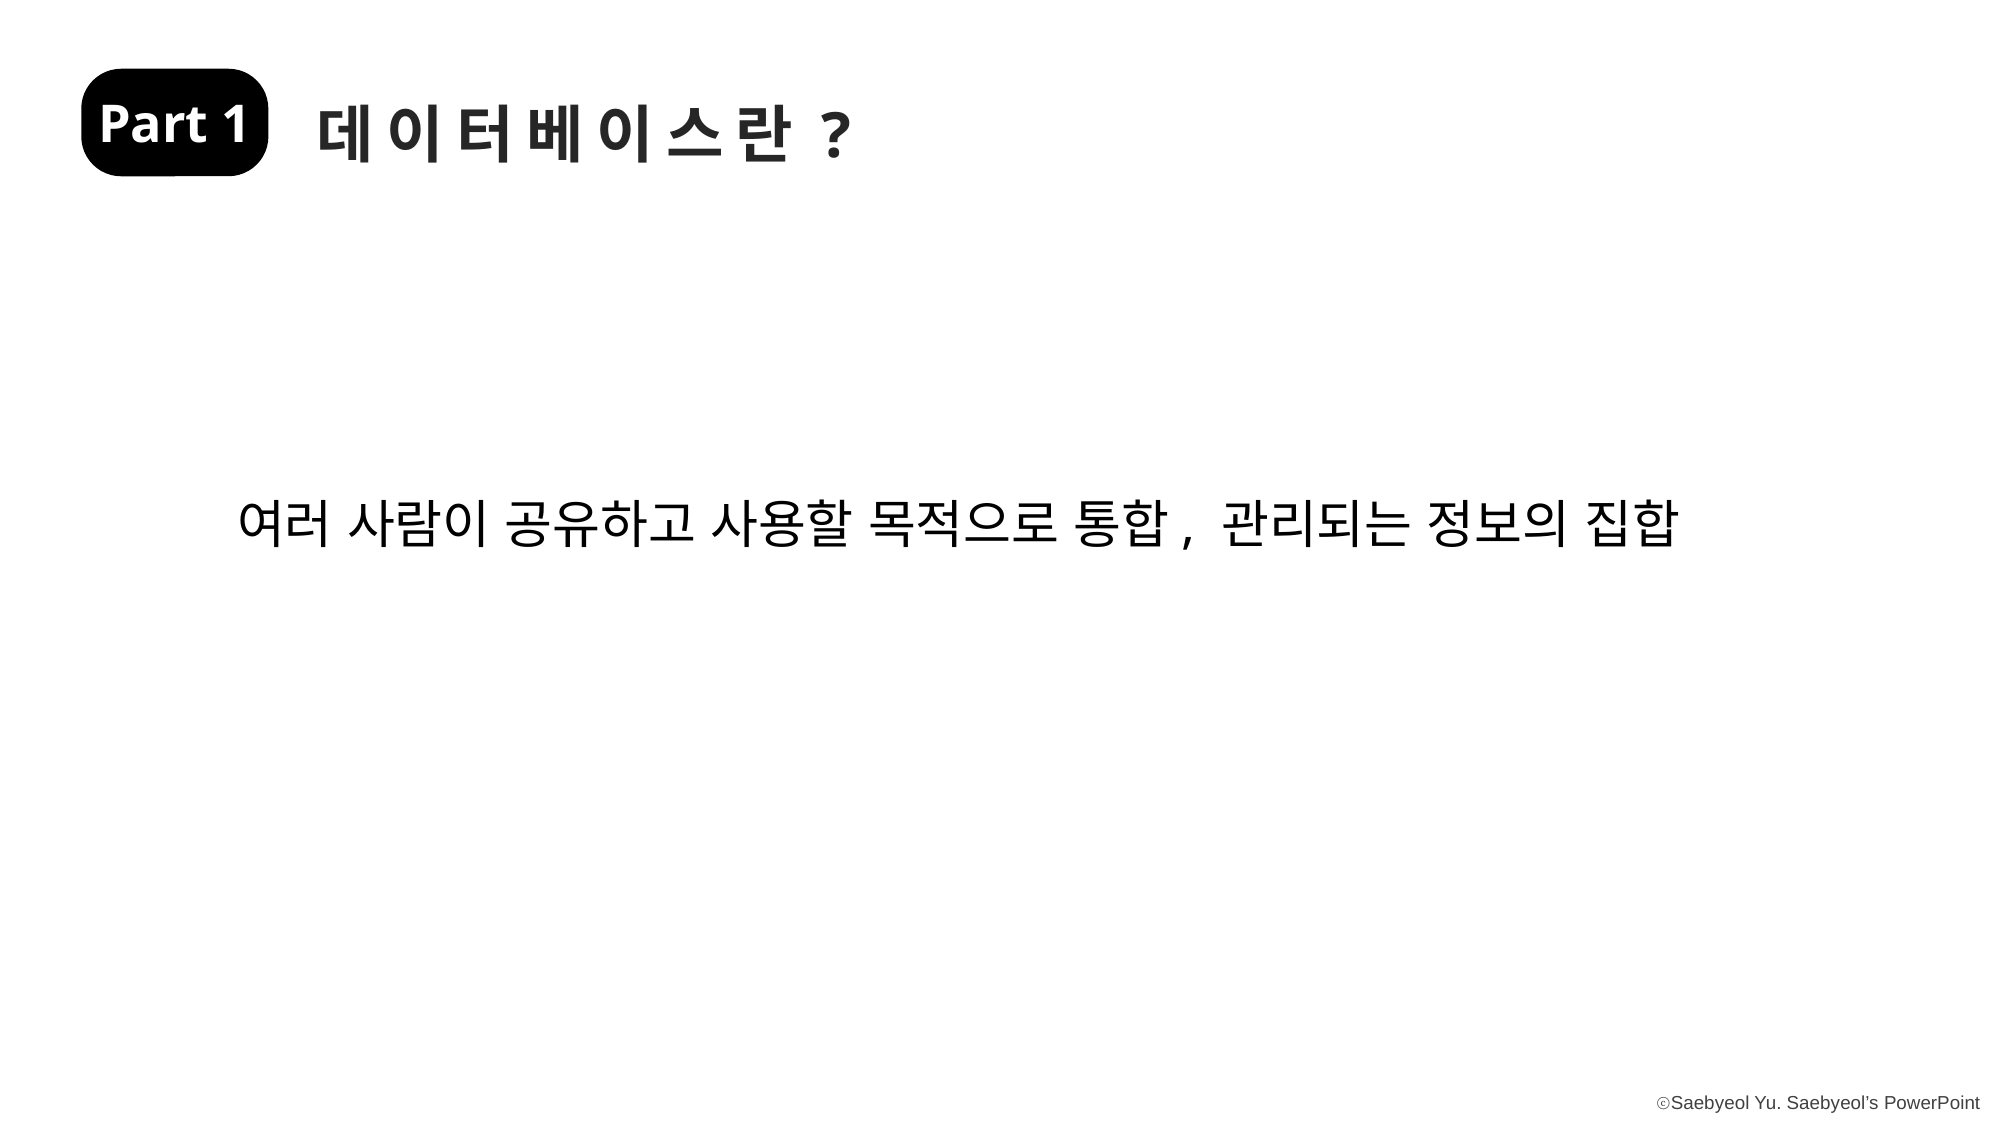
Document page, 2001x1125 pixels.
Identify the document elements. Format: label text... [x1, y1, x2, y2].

text_box [88, 161, 262, 178]
text_box Part 1 [83, 83, 267, 161]
text_box [89, 67, 261, 83]
text_box 여러 사람이 공유하고 사용할 목적으로 통합, 관리되는 정보의 집합 [222, 484, 1778, 562]
text_box 데이터베이스란? [301, 88, 867, 178]
